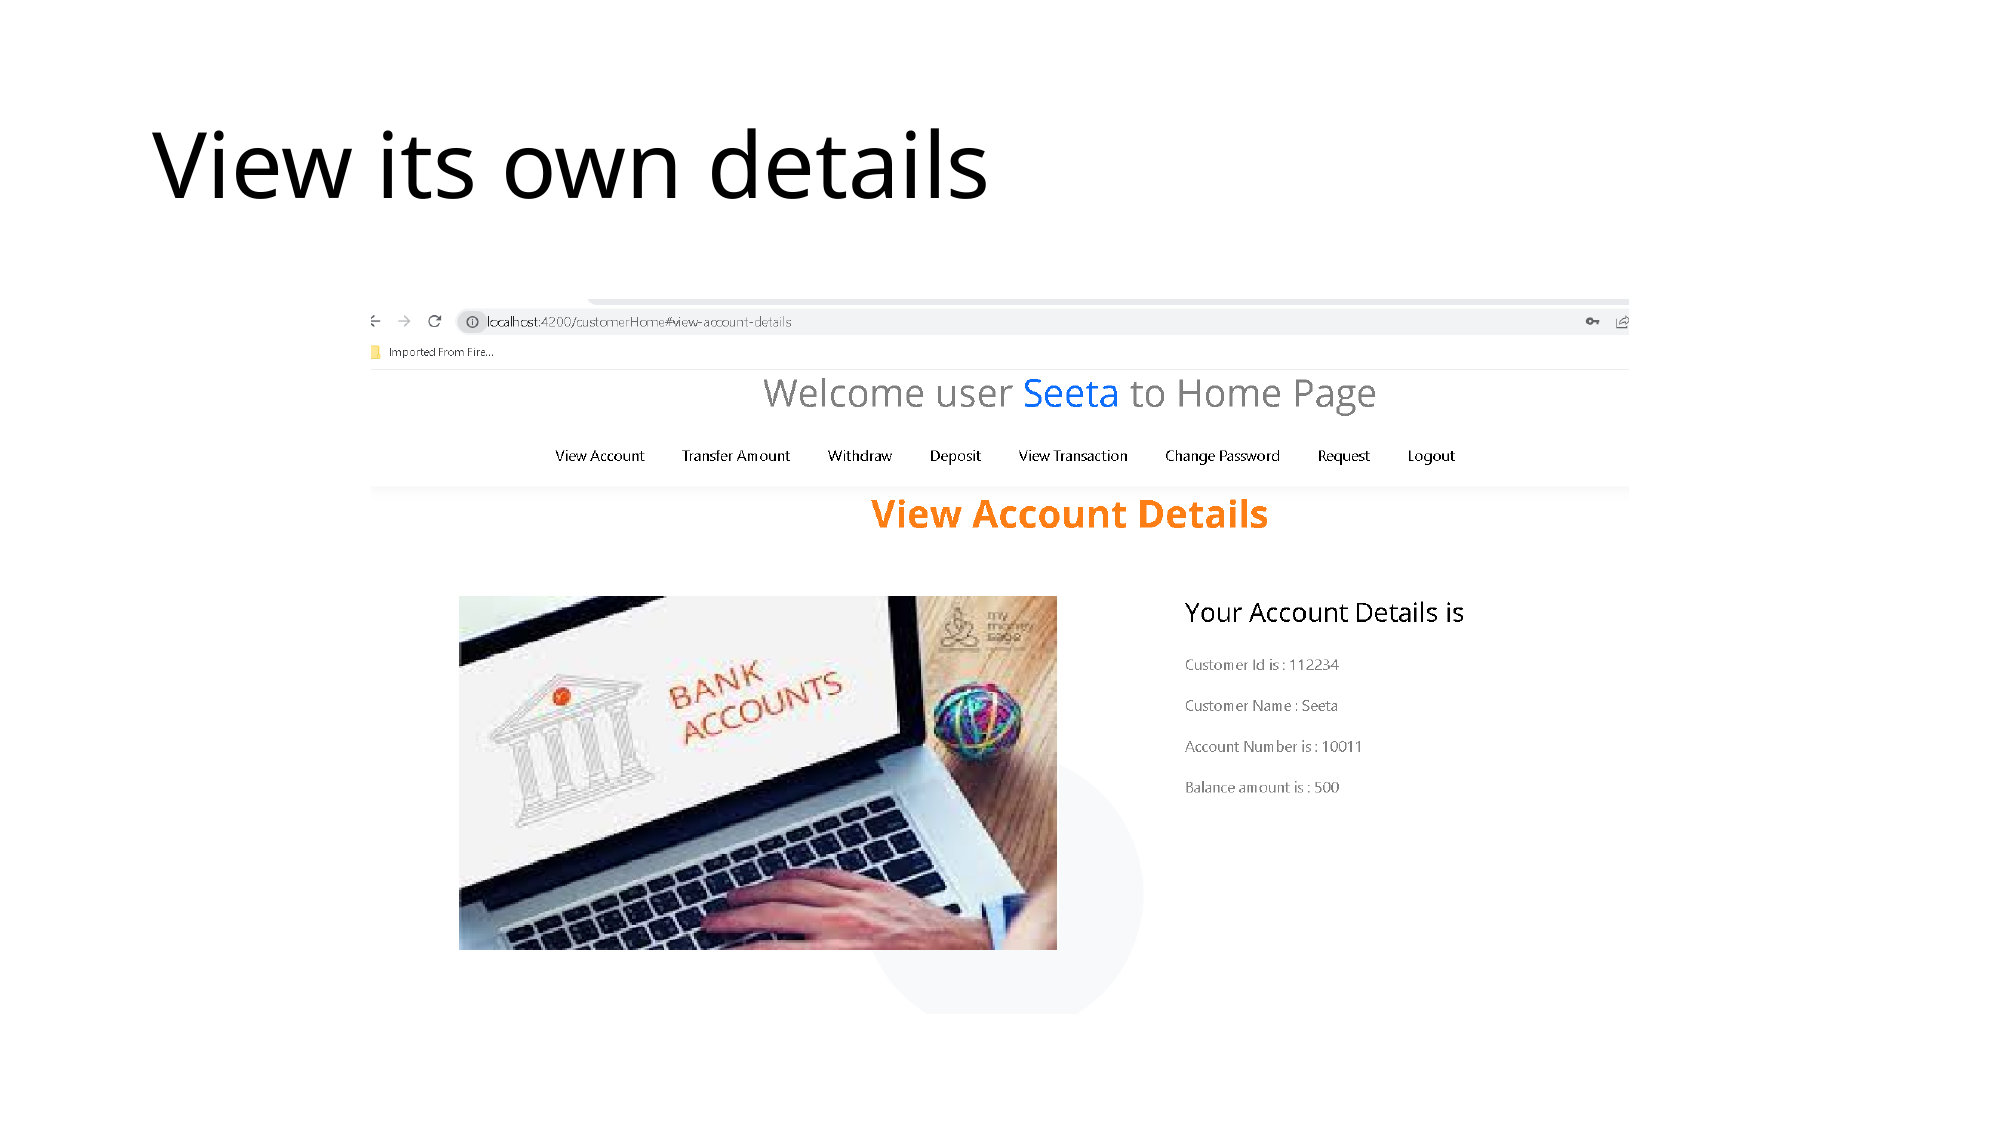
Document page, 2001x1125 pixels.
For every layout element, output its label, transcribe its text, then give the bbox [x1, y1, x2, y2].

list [371, 299, 1629, 1014]
title View its own details [137, 59, 1863, 278]
